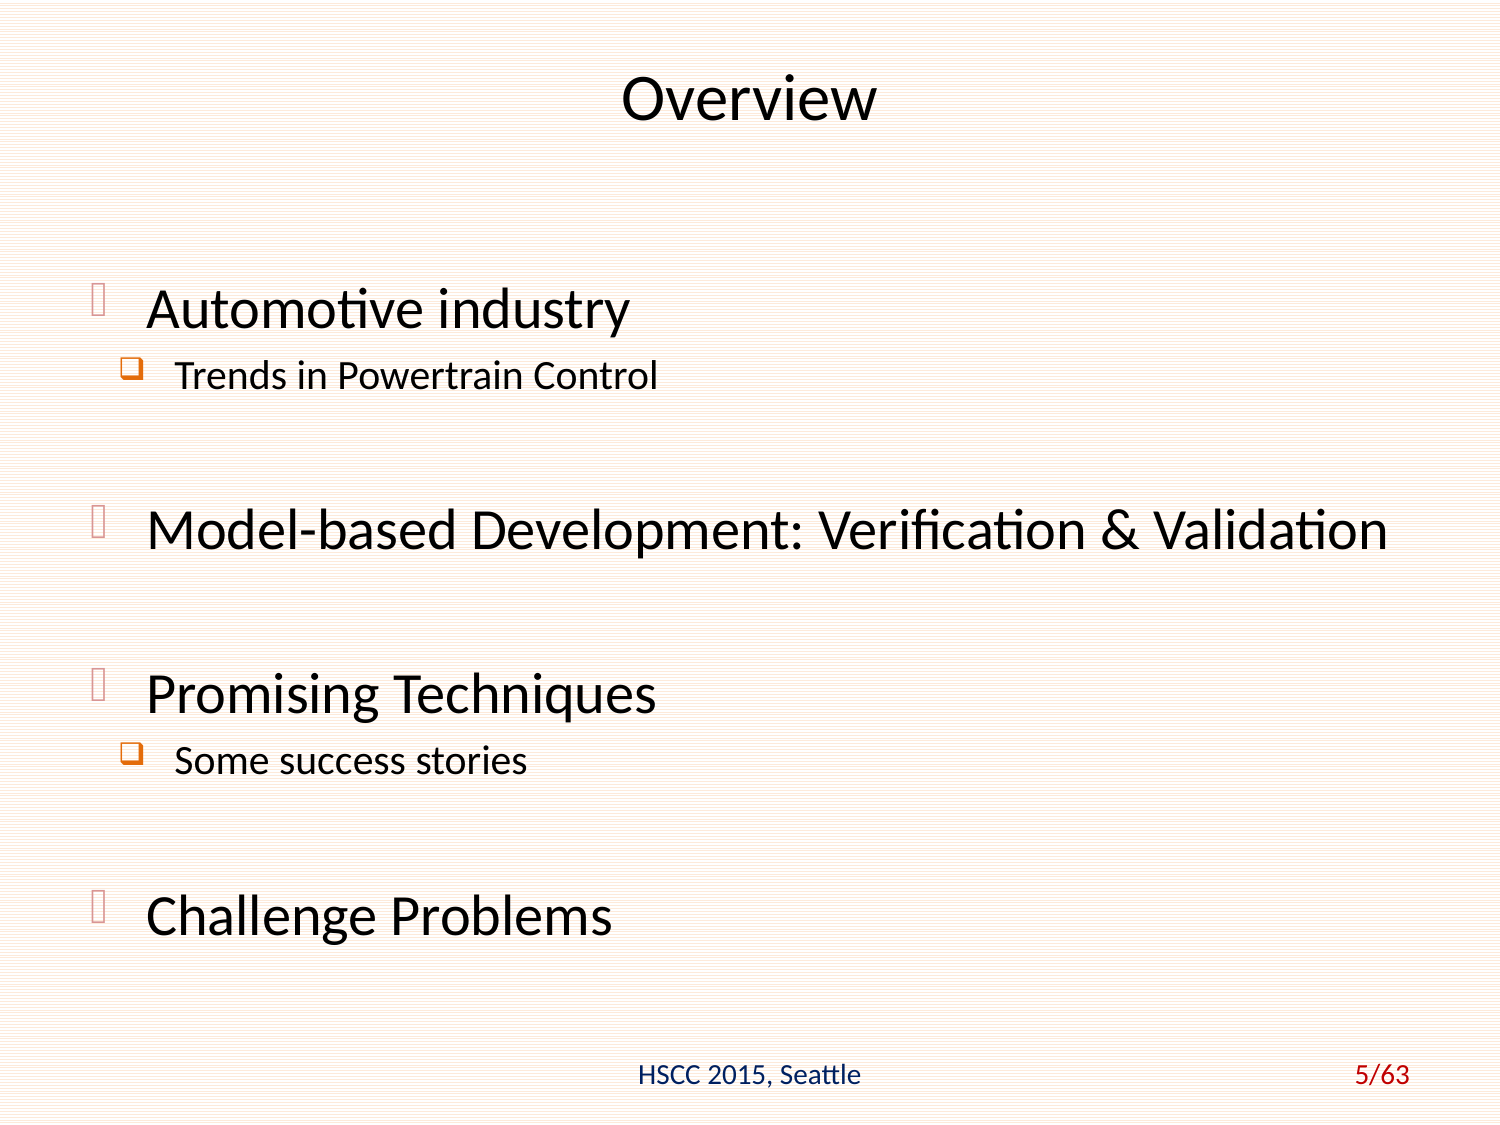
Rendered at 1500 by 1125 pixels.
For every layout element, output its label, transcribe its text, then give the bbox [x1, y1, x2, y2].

title Overview [0, 37, 1500, 150]
list Automotive industry Trends in Powertrain Control Model-based Development: Verification & Validation Promising Techniques Some success stories Challenge Problems [75, 262, 1425, 1036]
slide_number 5/63 [1074, 1042, 1425, 1103]
footer HSCC 2015, Seattle [512, 1042, 988, 1103]
